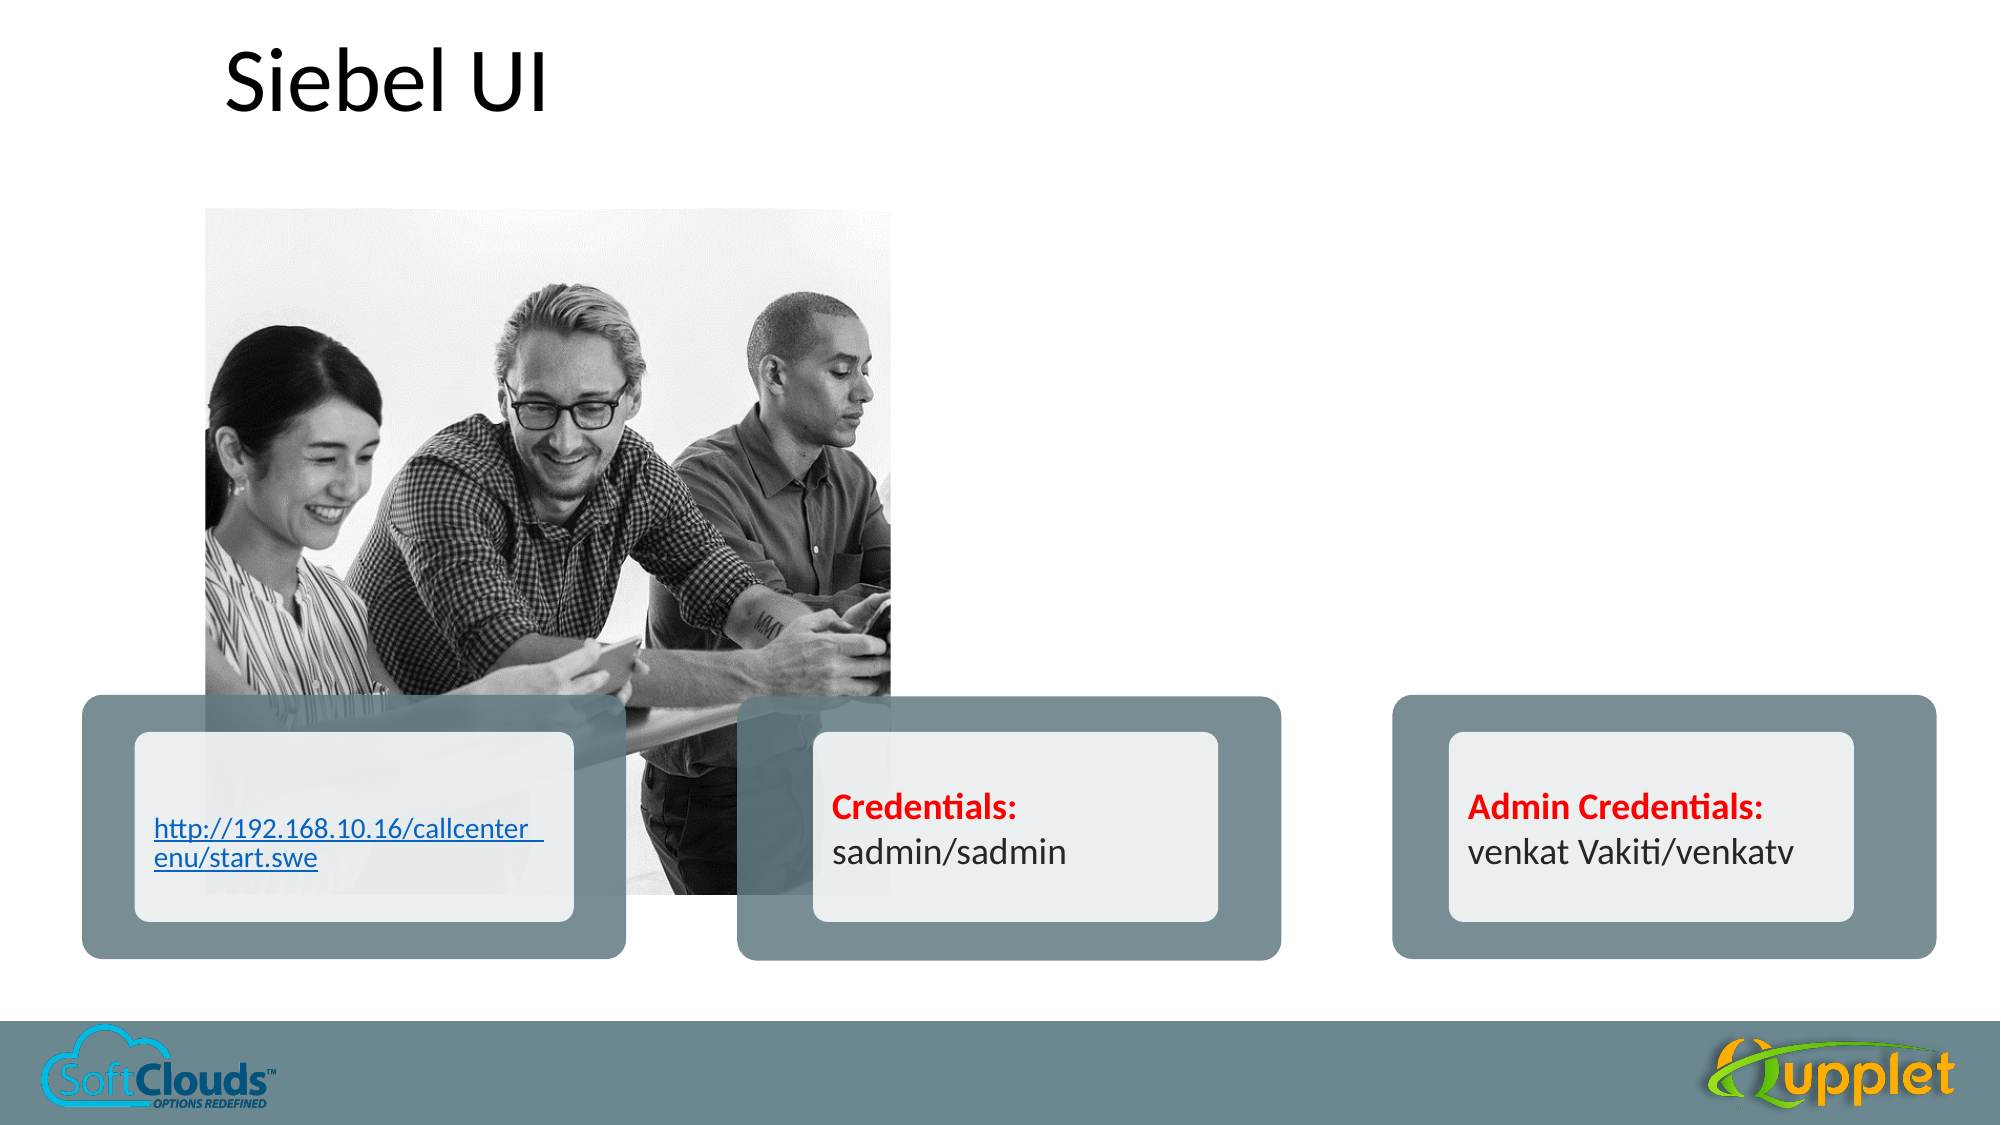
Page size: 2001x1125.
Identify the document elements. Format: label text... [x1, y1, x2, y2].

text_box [82, 694, 1937, 961]
text_box Siebel UI [209, 12, 567, 137]
picture [205, 208, 891, 694]
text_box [0, 1021, 2000, 1125]
